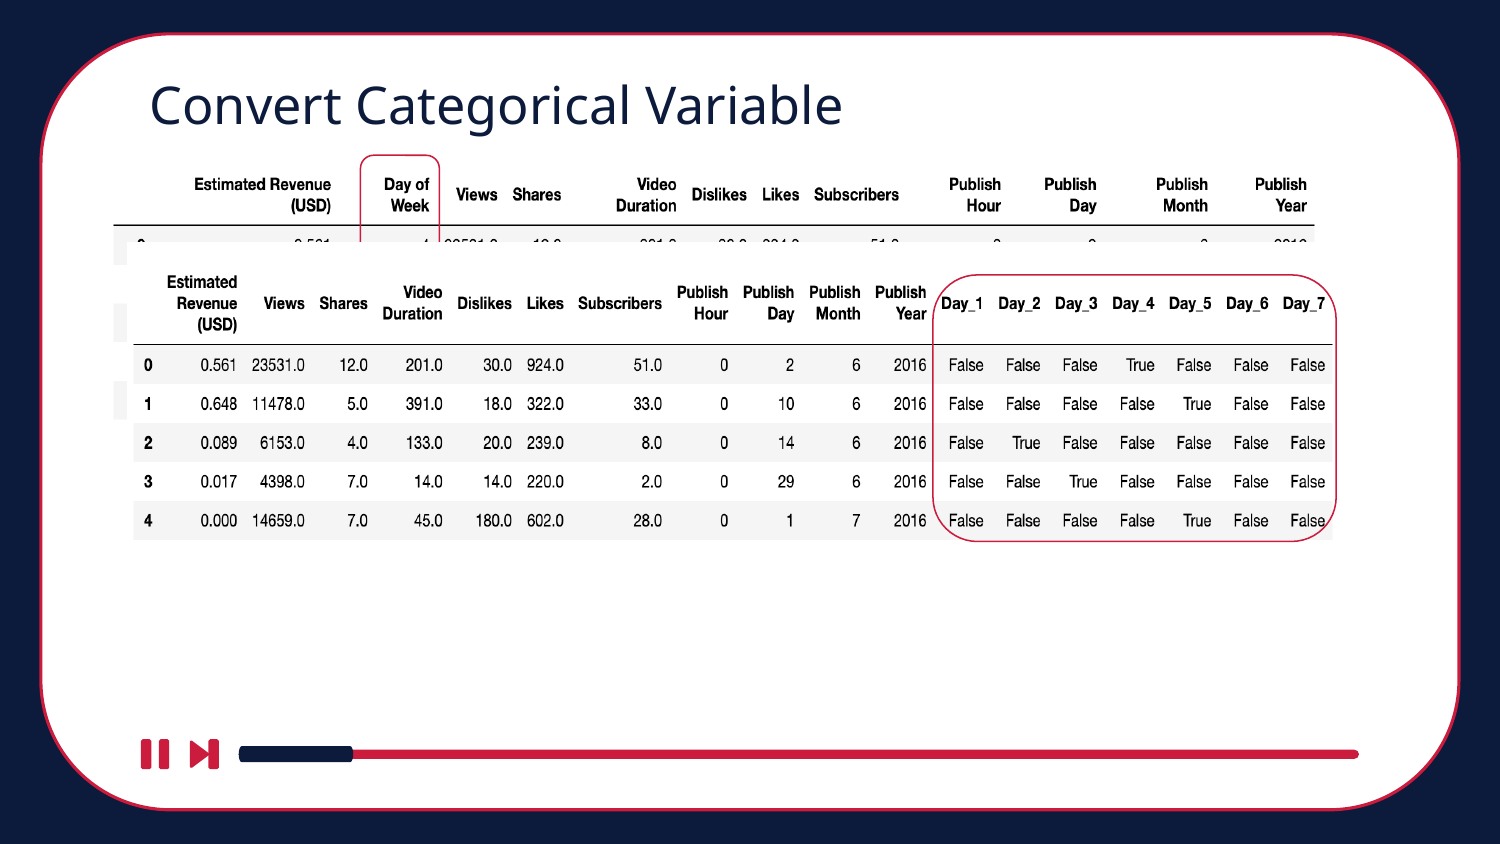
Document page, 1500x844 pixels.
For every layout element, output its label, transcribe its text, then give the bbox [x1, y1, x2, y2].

picture [104, 149, 1337, 546]
title Convert Categorical Variable [134, 55, 1103, 148]
